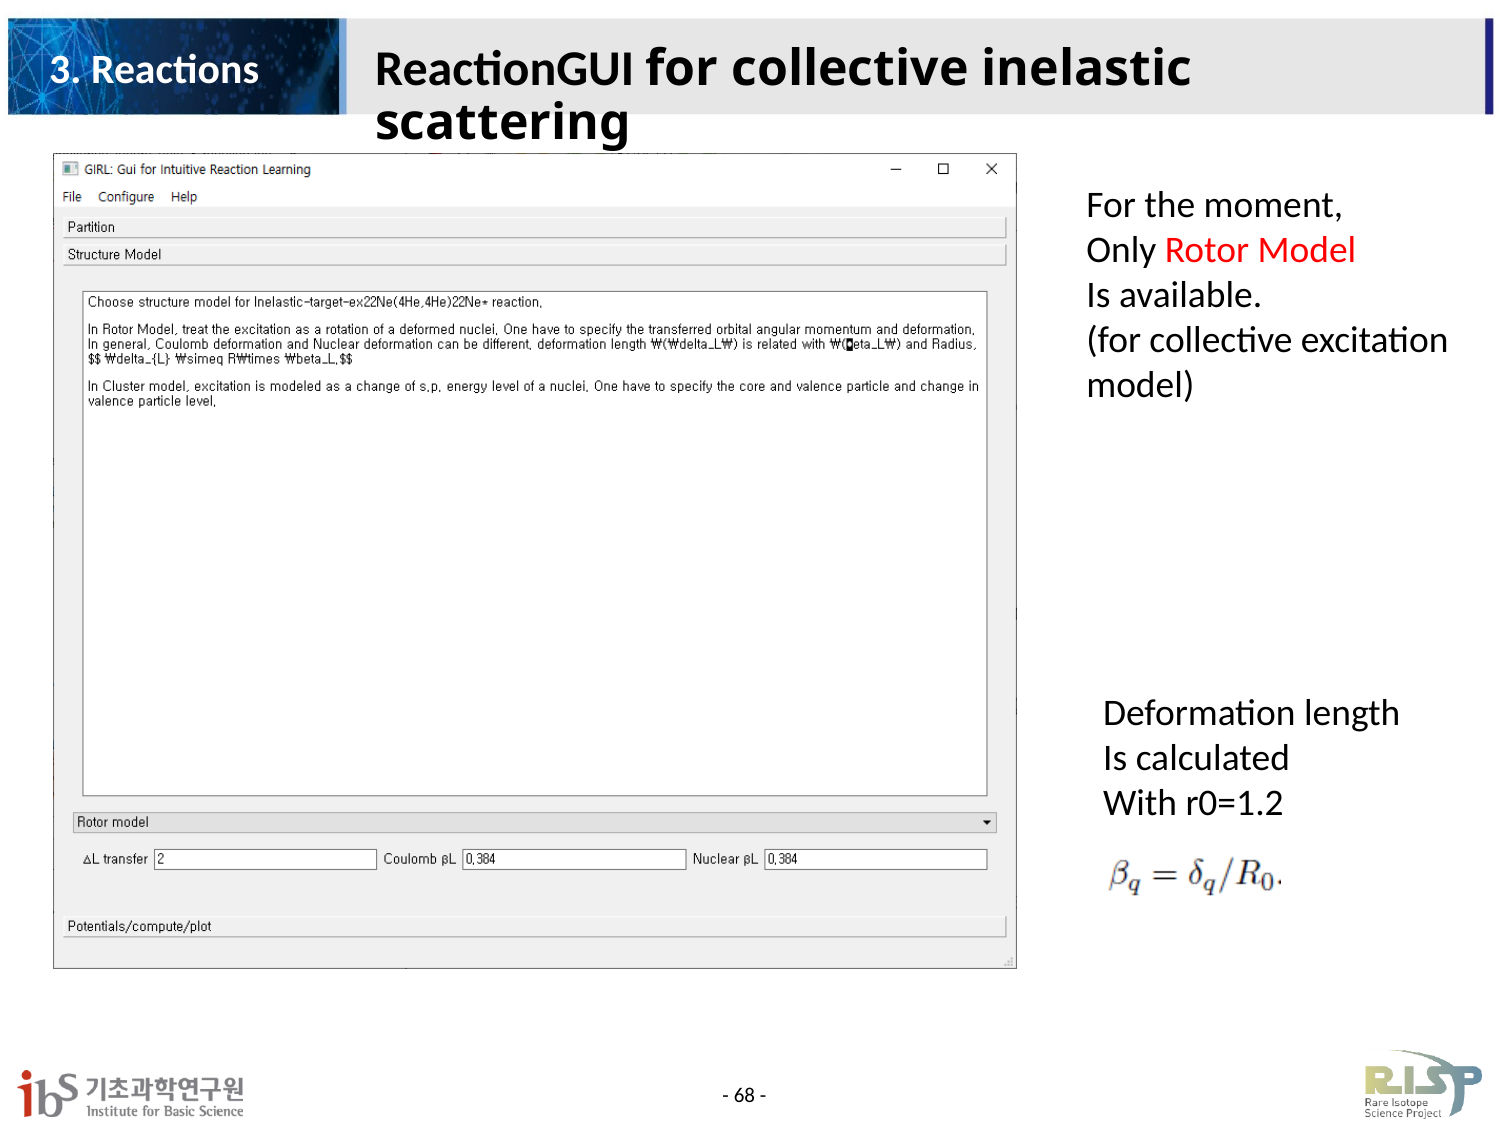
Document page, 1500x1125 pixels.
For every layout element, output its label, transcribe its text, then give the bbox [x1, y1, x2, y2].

text_box For the moment, Only Rotor Model Is available. (for collective excitation model) [1071, 172, 1464, 413]
picture [2, 10, 1500, 130]
picture [53, 153, 1017, 969]
picture [1092, 846, 1281, 905]
text_box Deformation length Is calculated With r0=1.2 [1088, 680, 1416, 831]
picture [17, 1070, 243, 1117]
picture [1364, 1049, 1482, 1119]
